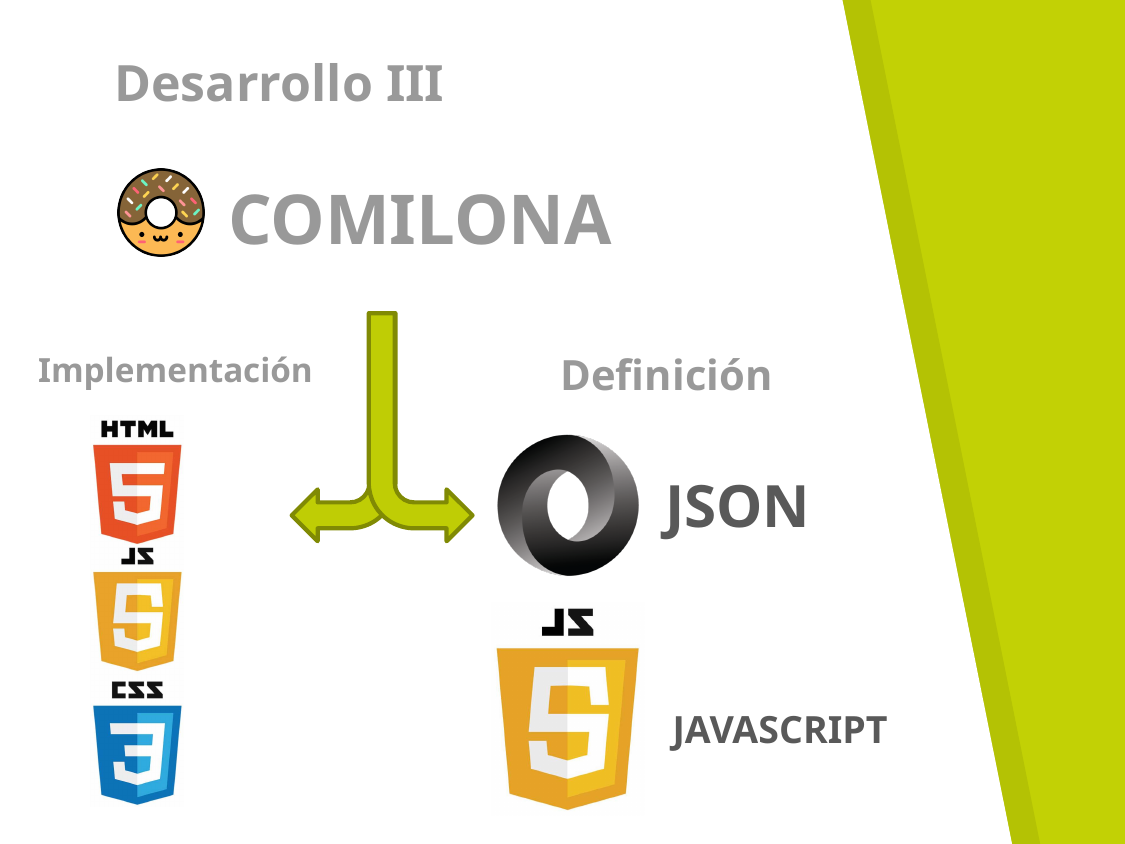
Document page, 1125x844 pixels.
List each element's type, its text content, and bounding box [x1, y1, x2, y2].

title Desarrollo III [103, 33, 695, 123]
text_box Definición [545, 341, 797, 407]
text_box [289, 487, 382, 544]
text_box COMILONA [213, 168, 643, 266]
picture [116, 168, 206, 257]
text_box [366, 311, 473, 544]
picture [491, 602, 646, 816]
text_box JAVASCRIPT [657, 698, 953, 759]
text_box JSON [663, 462, 902, 547]
picture [478, 415, 658, 595]
picture [90, 415, 184, 808]
text_box Implementación [23, 341, 363, 397]
